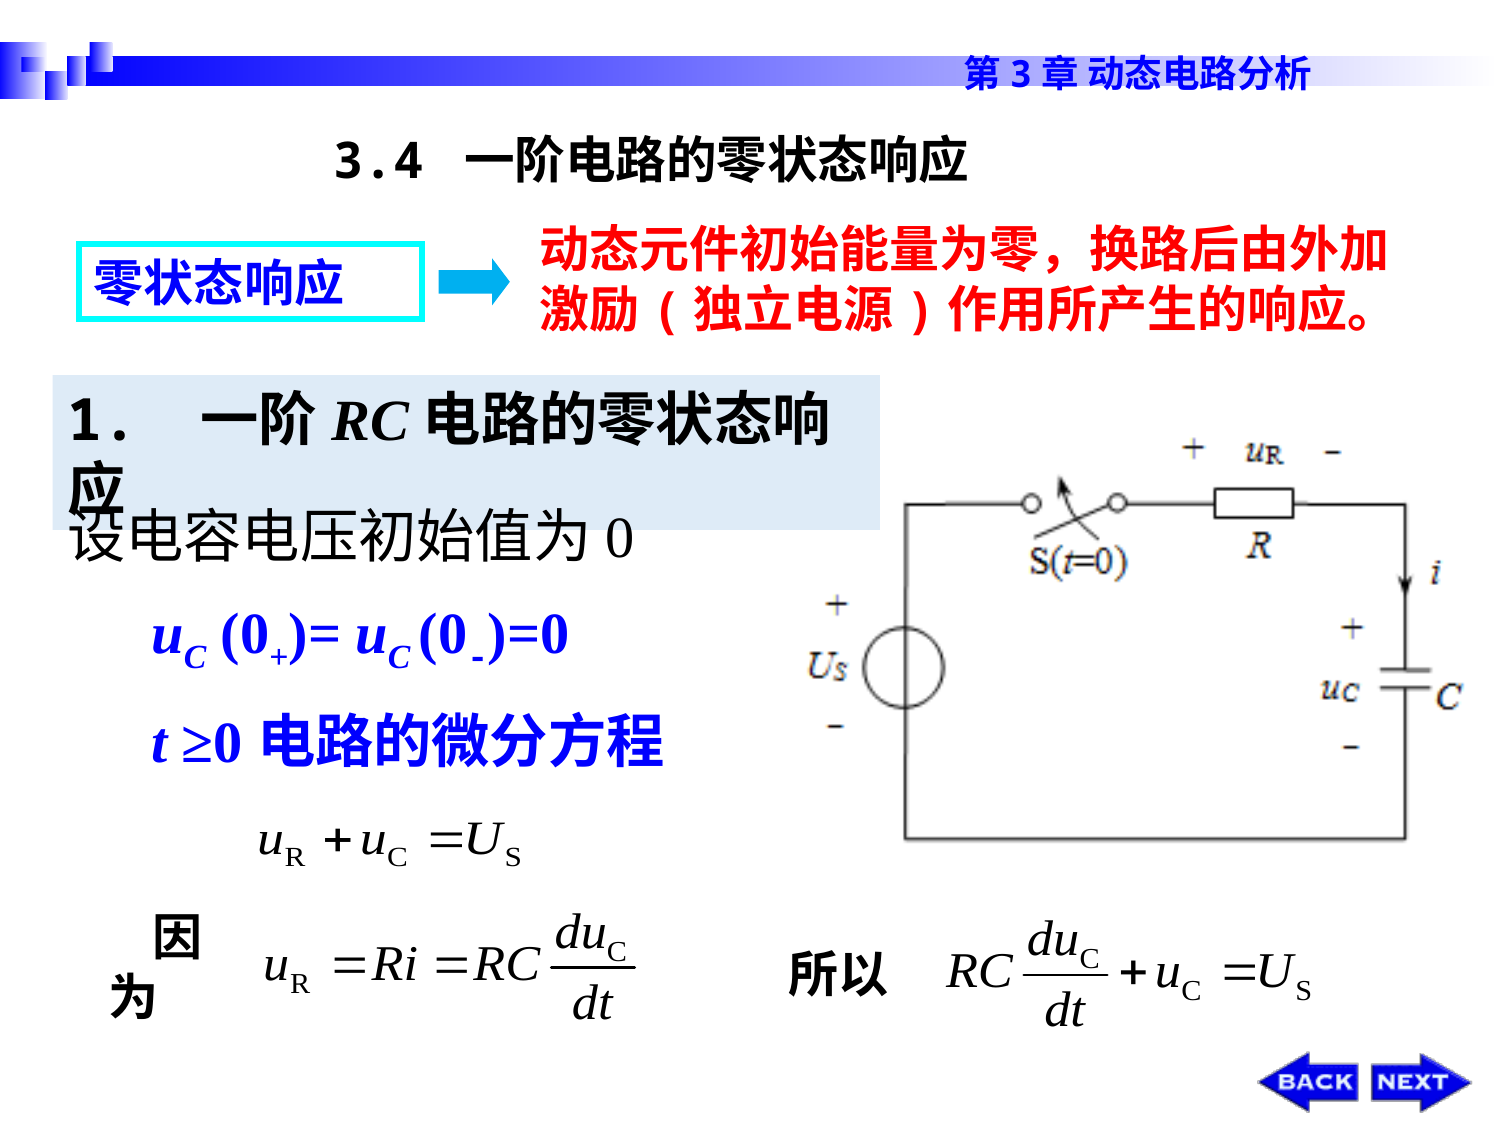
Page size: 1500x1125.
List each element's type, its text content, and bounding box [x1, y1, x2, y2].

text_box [939, 75, 943, 85]
text_box 所以 [774, 934, 904, 1010]
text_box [250, 806, 530, 879]
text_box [771, 75, 775, 85]
text_box t ≥0电路的微分方程 [136, 696, 803, 782]
text_box 动态元件初始能量为零，换路后由外加激励(独立电源)作用所产生的响应。 [525, 209, 1435, 345]
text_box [936, 908, 1321, 1038]
text_box 零状态响应 [79, 244, 422, 319]
text_box 设电容电压初始值为0 [52, 491, 737, 577]
text_box [0, 0, 1500, 75]
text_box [256, 901, 644, 1031]
picture [803, 431, 1480, 859]
picture [1249, 1049, 1480, 1116]
text_box 因为 [93, 928, 224, 1003]
text_box [438, 258, 510, 306]
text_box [855, 75, 859, 85]
text_box 1. 一阶RC电路的零状态响应 [52, 375, 880, 530]
subtitle 3.4 一阶电路的零状态响应 [317, 101, 1145, 197]
text_box uC (0+)= uC (0-)=0 [136, 587, 654, 683]
